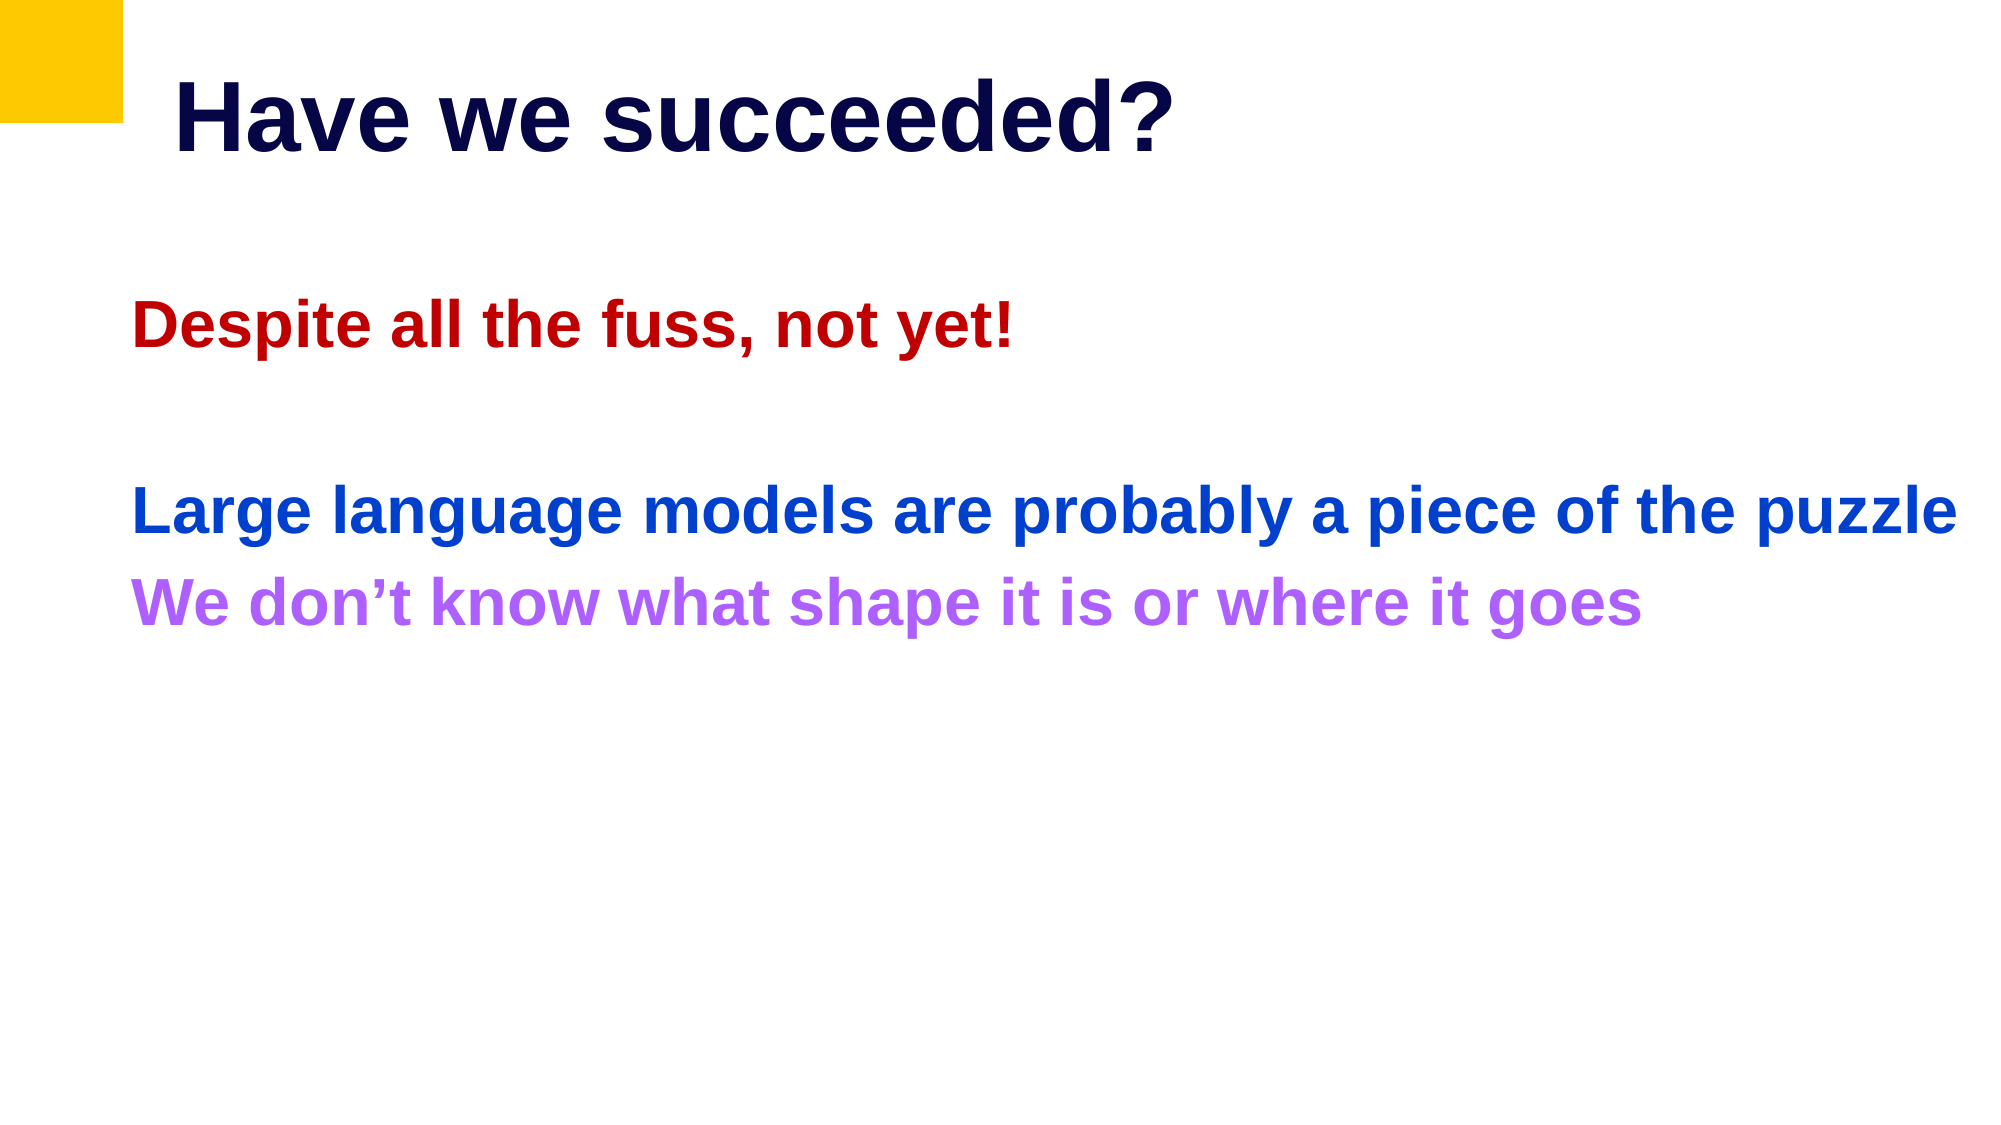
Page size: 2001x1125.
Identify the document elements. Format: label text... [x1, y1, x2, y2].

title Have we succeeded? [158, 67, 1580, 192]
